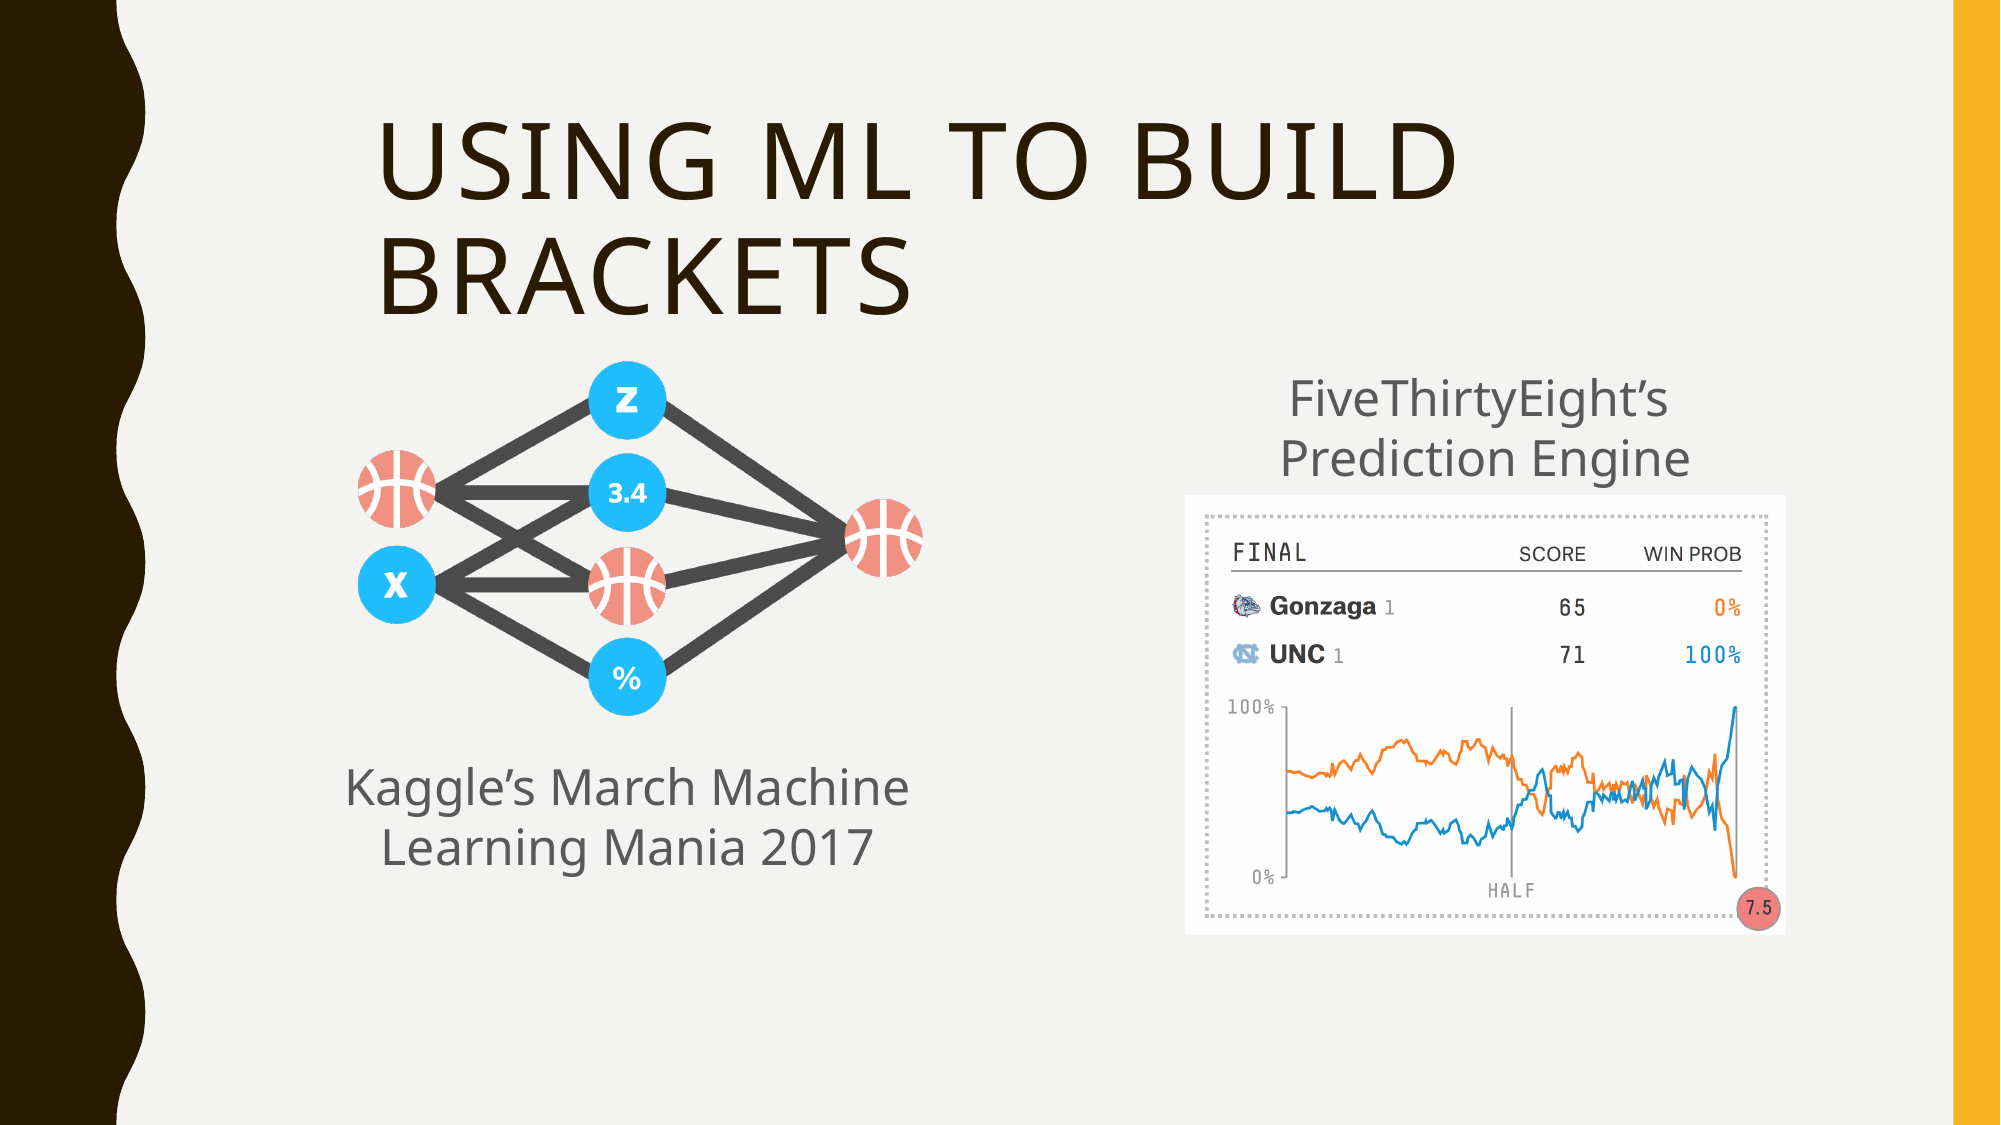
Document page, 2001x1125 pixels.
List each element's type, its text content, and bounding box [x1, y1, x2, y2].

text_box Kaggle’s March Machine Learning Mania 2017 [302, 749, 954, 883]
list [197, 334, 1079, 749]
text_box FiveThirtyEight’s Prediction Engine [1264, 358, 1707, 494]
title Using ML to build brackets [359, 100, 1736, 346]
picture [1185, 495, 1786, 935]
